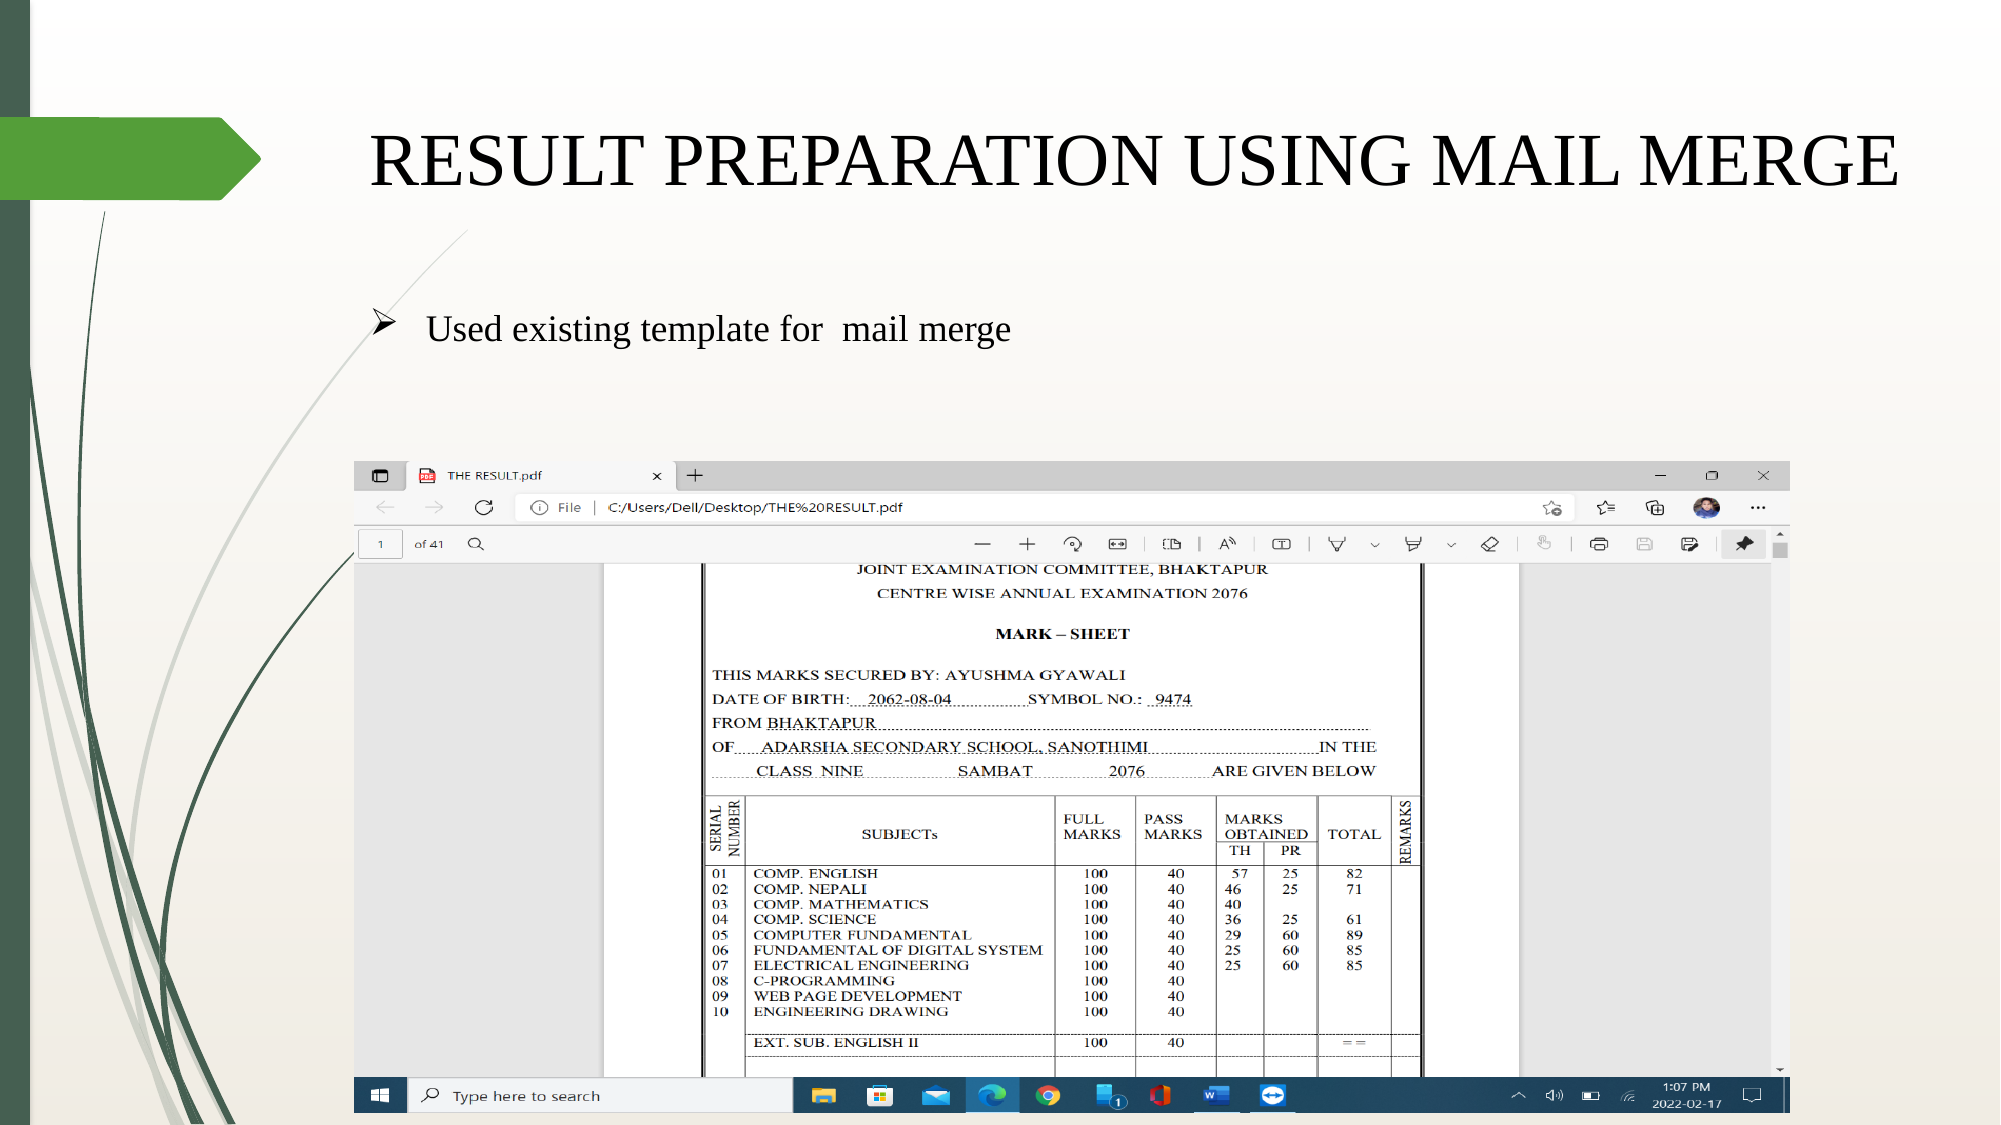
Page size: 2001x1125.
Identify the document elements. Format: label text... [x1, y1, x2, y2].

picture [354, 461, 1790, 1113]
title RESULT PREPARATION USING MAIL MERGE [354, 102, 2000, 240]
list Used existing template for mail merge [354, 296, 1780, 388]
